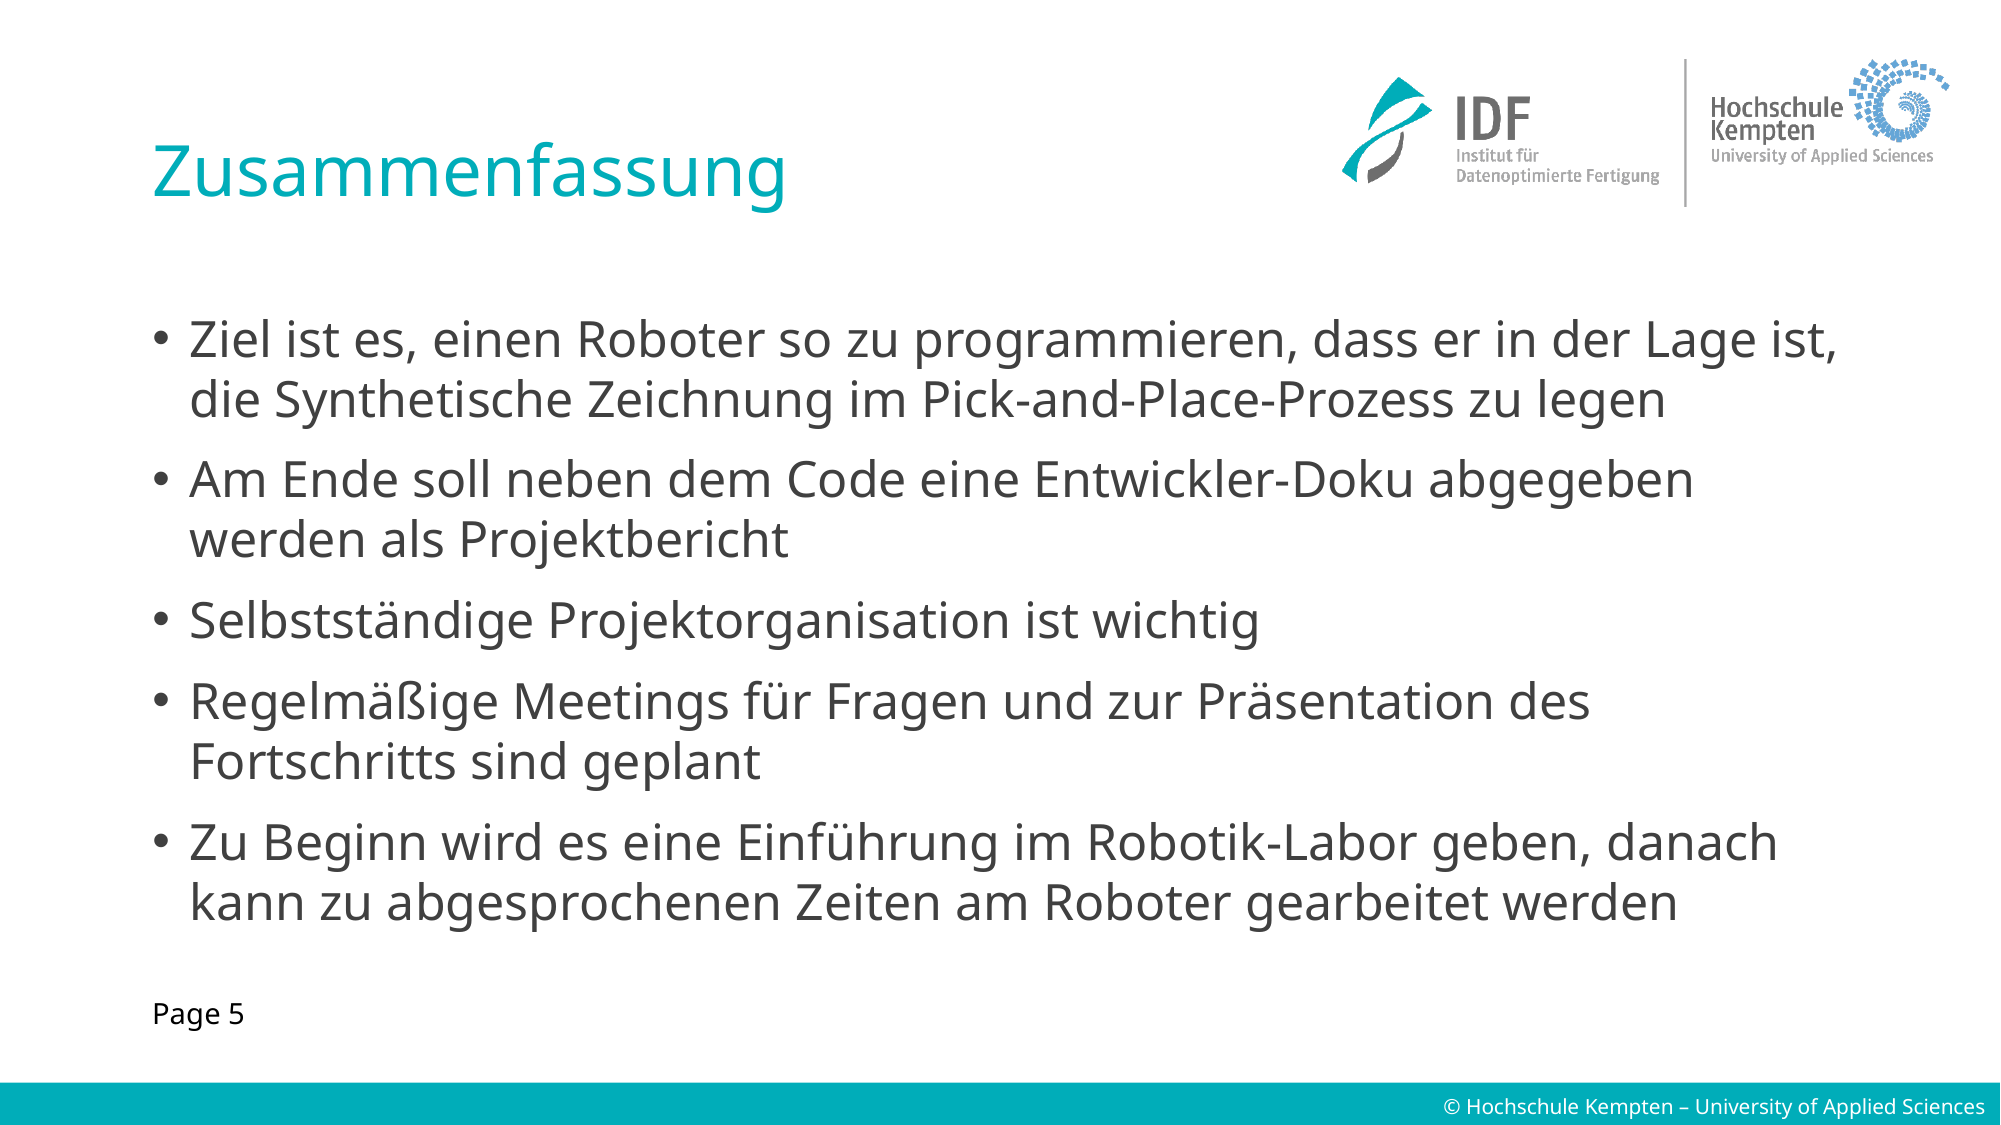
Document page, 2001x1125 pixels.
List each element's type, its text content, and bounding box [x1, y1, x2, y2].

list Ziel ist es, einen Roboter so zu programmieren, dass er in der Lage ist, die Synthetische Zeichnung im Pick-and-Place-Prozess zu legen Am Ende soll neben dem Code eine Entwickler-Doku abgegeben werden als Projektbericht Selbstständige Projektorganisation ist wichtig Regelmäßige Meetings für Fragen und zur Präsentation des Fortschritts sind geplant Zu Beginn wird es eine Einführung im Robotik-Labor geben, danach kann zu abgesprochenen Zeiten am Roboter gearbeitet werden [137, 299, 1863, 1014]
title Zusammenfassung [137, 59, 1318, 278]
text_box Page 5 [137, 1014, 278, 1038]
picture [1291, 8, 2000, 257]
